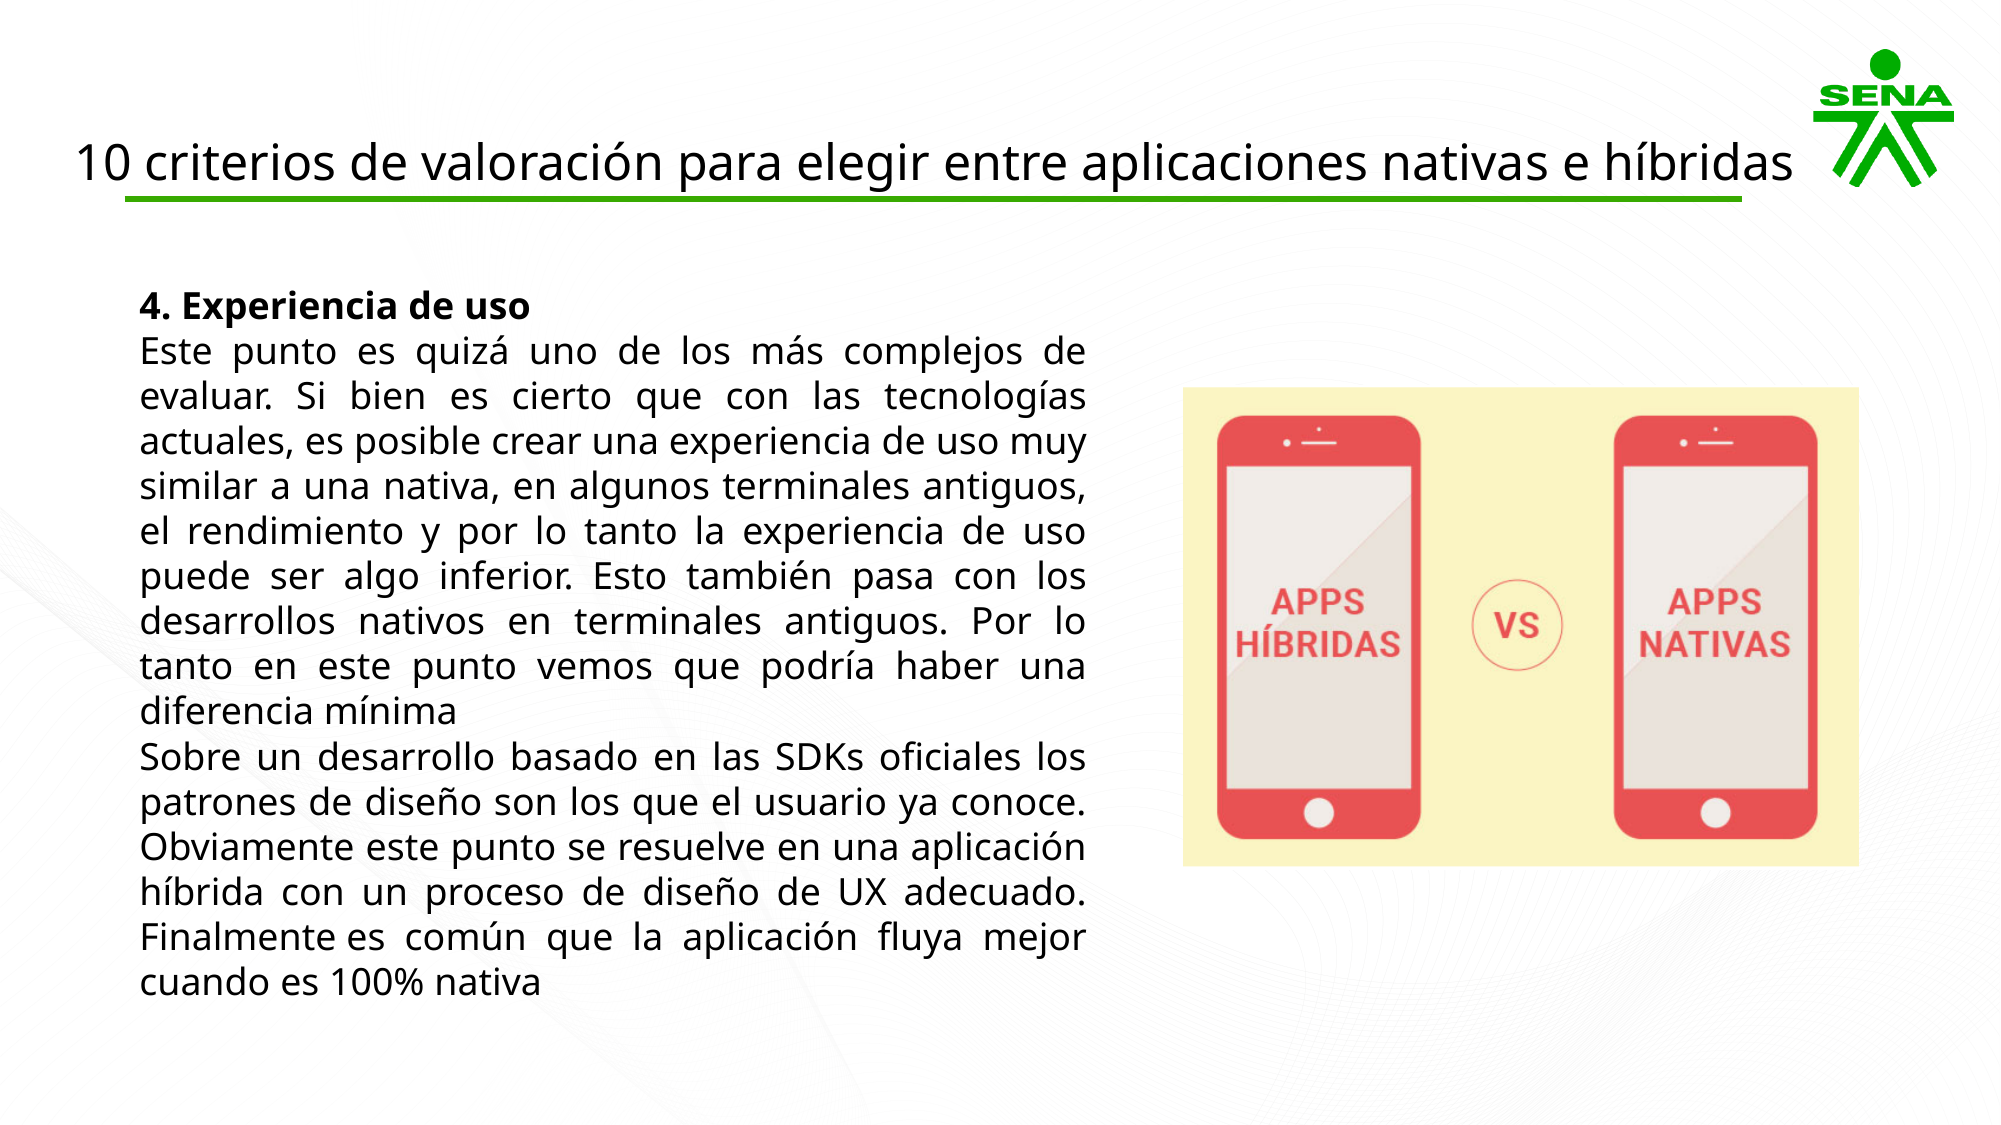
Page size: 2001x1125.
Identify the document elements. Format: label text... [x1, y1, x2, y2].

text_box 10 criterios de valoración para elegir entre aplicaciones nativas e híbridas [59, 122, 1810, 198]
text_box Sobre un desarrollo basado en las SDKs oficiales los patrones de diseño son los que el usuario ya conoce. Obviamente este punto se resuelve en una aplicación híbrida con un proceso de diseño de UX adecuado. Finalmente es común que la aplicación fluya mejor cuando es 100% nativa [124, 725, 1103, 1011]
picture [0, 0, 2000, 1125]
text_box 4. Experiencia de uso Este punto es quizá uno de los más complejos de evaluar. Si bien es cierto que con las tecnologías actuales, es posible crear una experiencia de uso muy similar a una nativa, en algunos terminales antiguos, el rendimiento y por lo tanto la experiencia de uso puede ser algo inferior. Esto también pasa con los desarrollos nativos en terminales antiguos. Por lo tanto en este punto vemos que podría haber una diferencia mínima [124, 274, 1103, 725]
